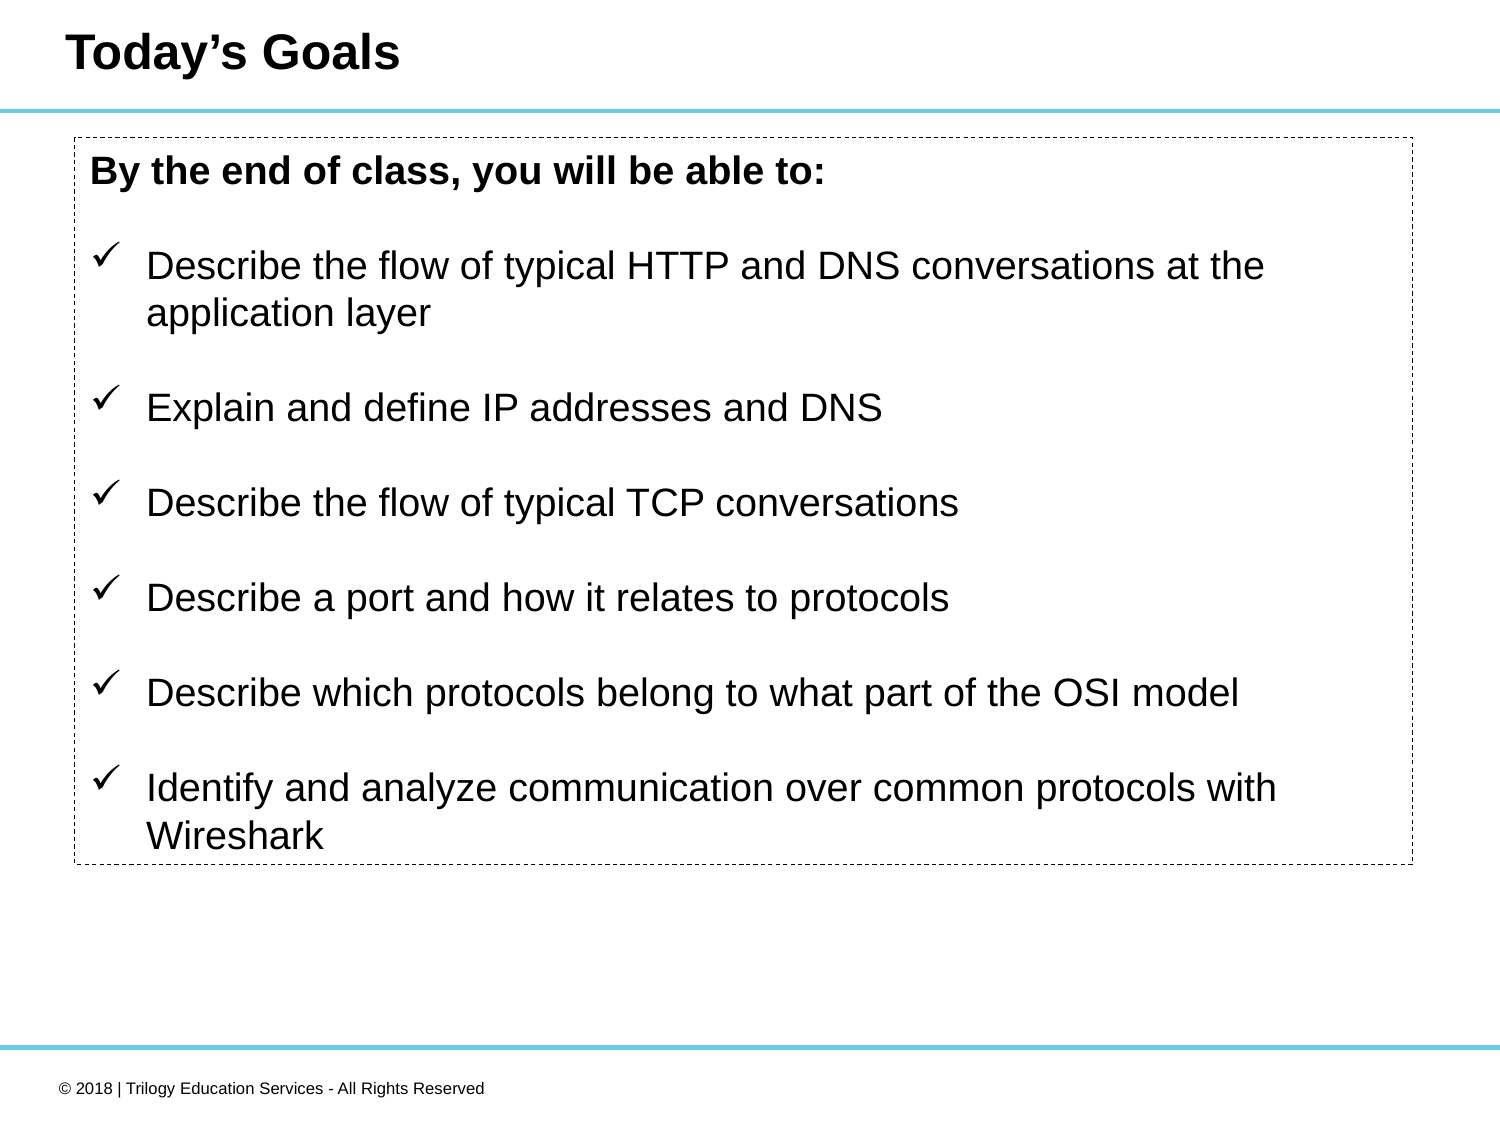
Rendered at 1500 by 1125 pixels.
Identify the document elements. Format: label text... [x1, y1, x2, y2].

title Today’s Goals [50, 0, 948, 108]
text_box By the end of class, you will be able to: Describe the flow of typical HTTP and DNS conversations at the application layer Explain and define IP addresses and DNS Describe the flow of typical TCP conversations Describe a port and how it relates to protocols Describe which protocols belong to what part of the OSI model Identify and analyze communication over common protocols with Wireshark [74, 137, 1413, 865]
